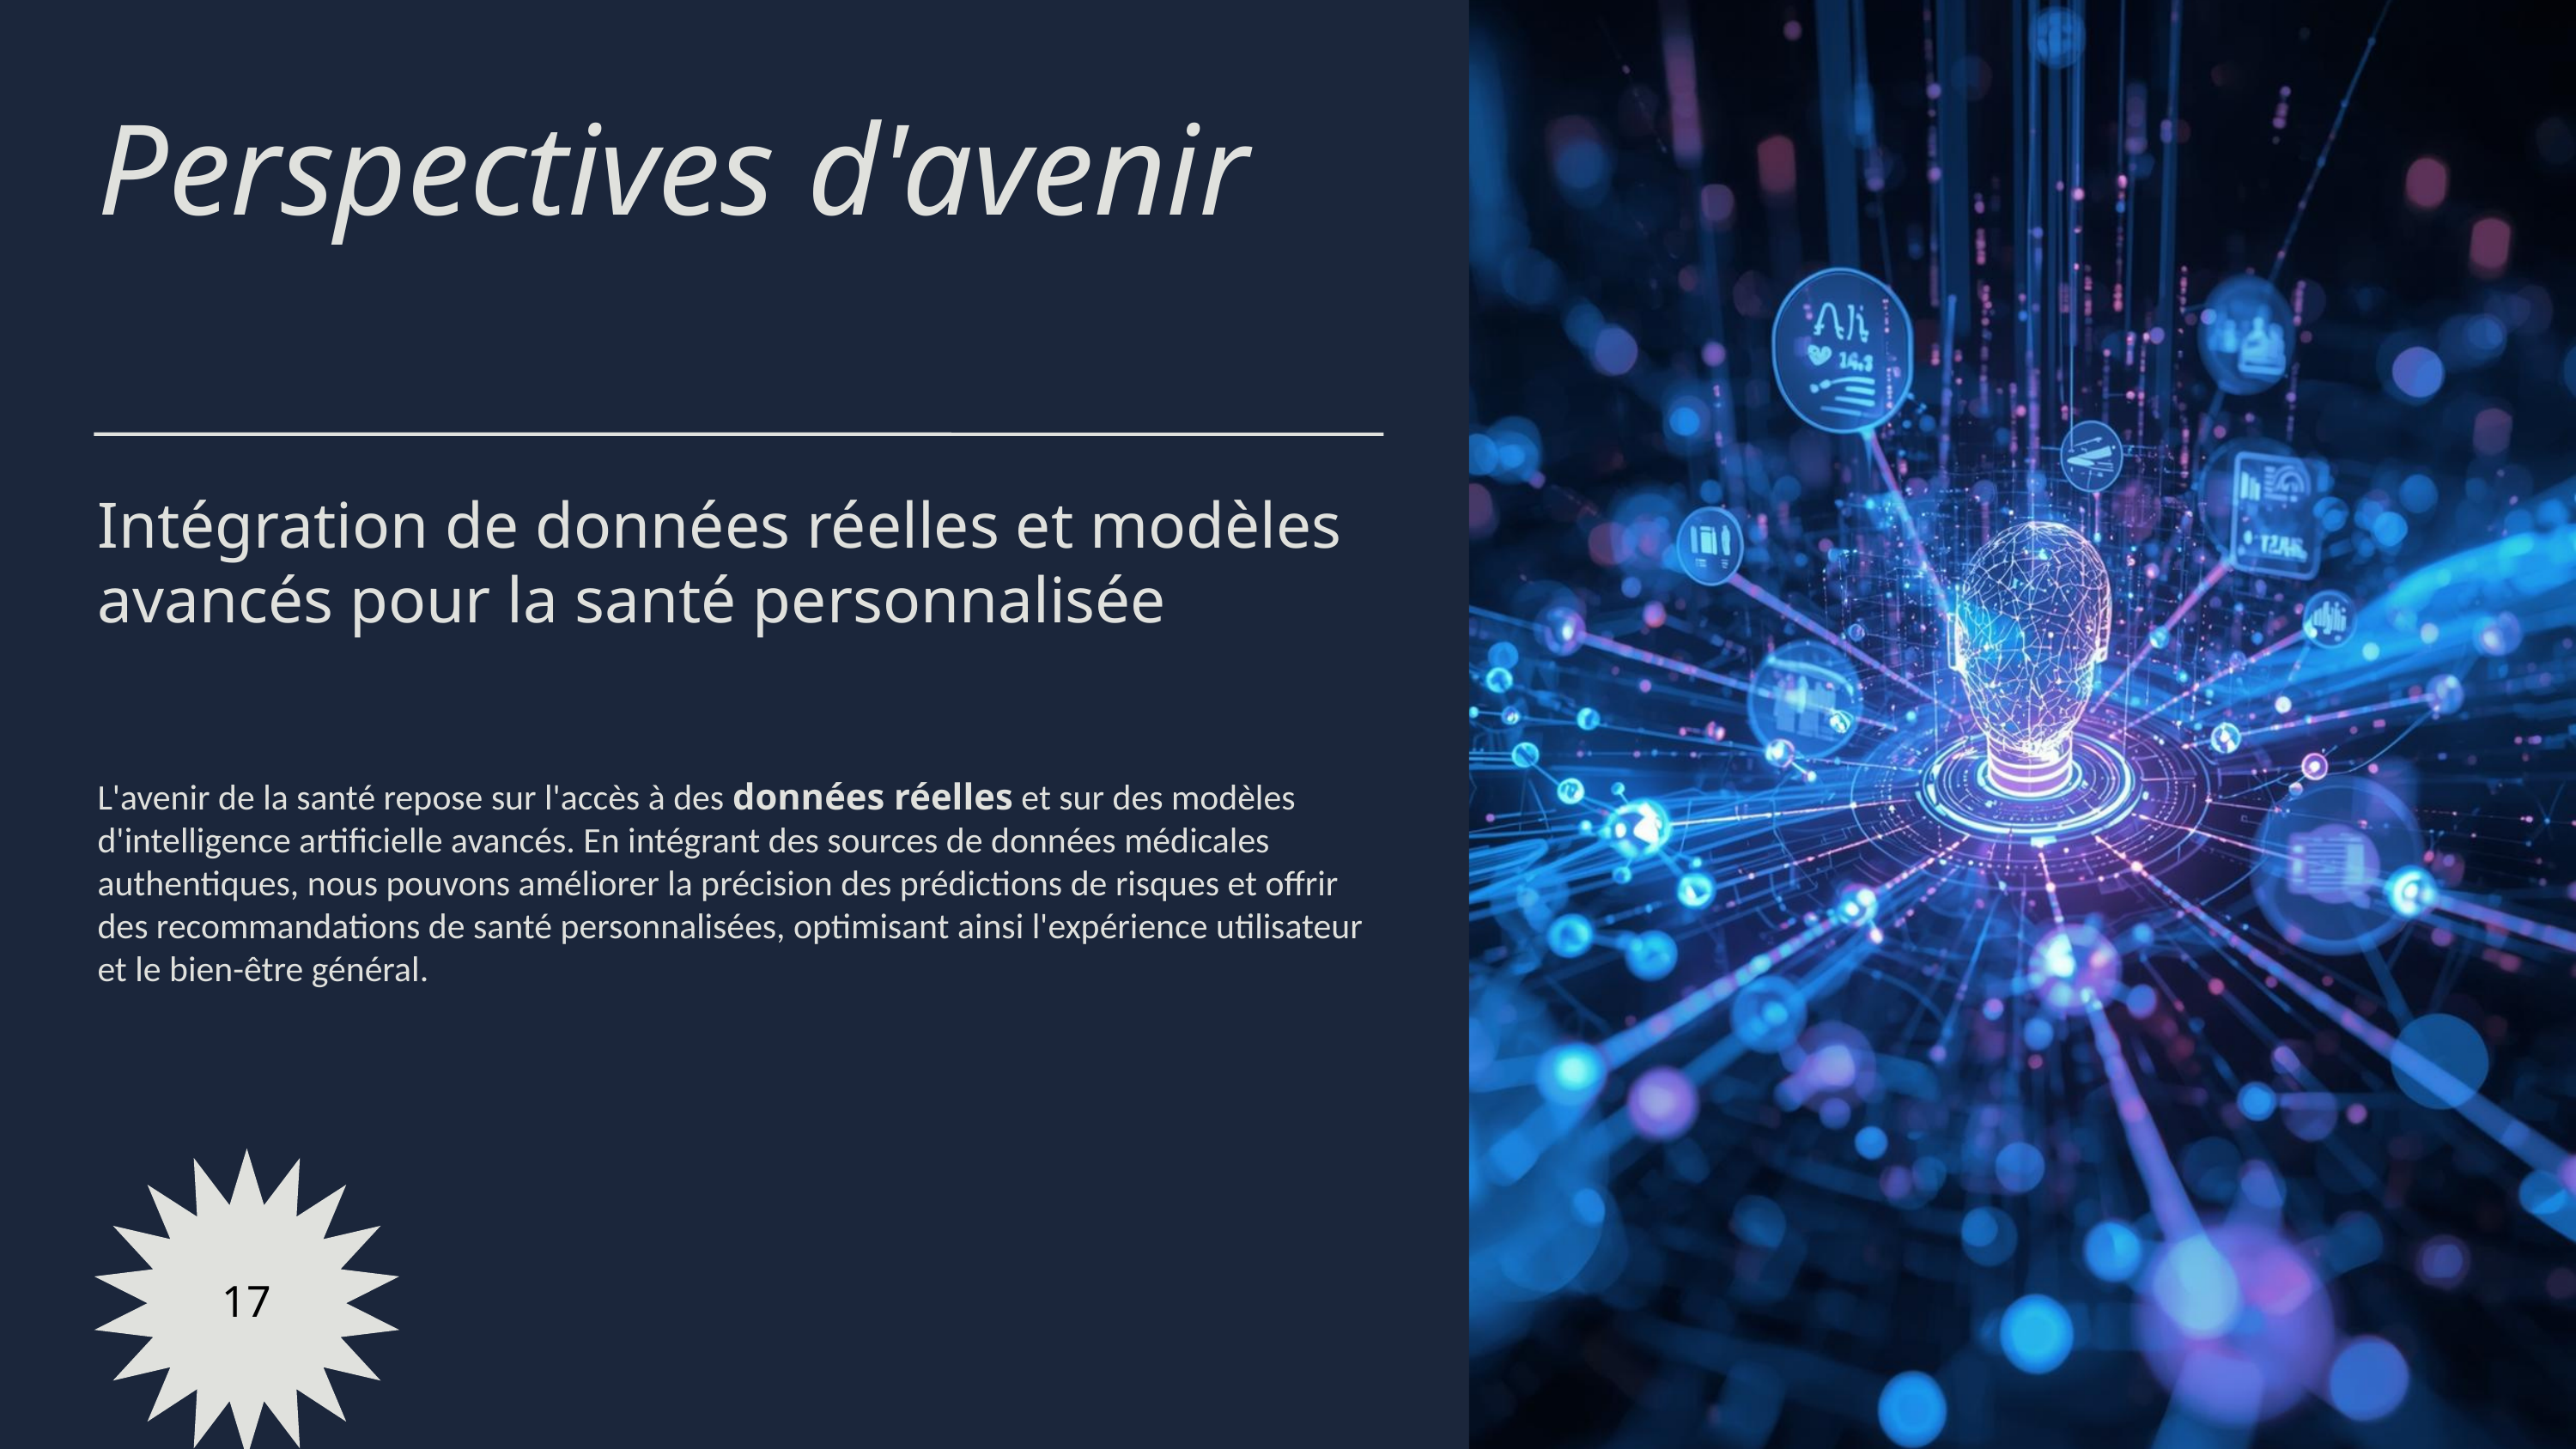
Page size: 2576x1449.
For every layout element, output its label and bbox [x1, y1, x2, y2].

text_box [94, 94, 1388, 993]
text_box [1468, 0, 2576, 1449]
text_box [94, 1148, 400, 1449]
